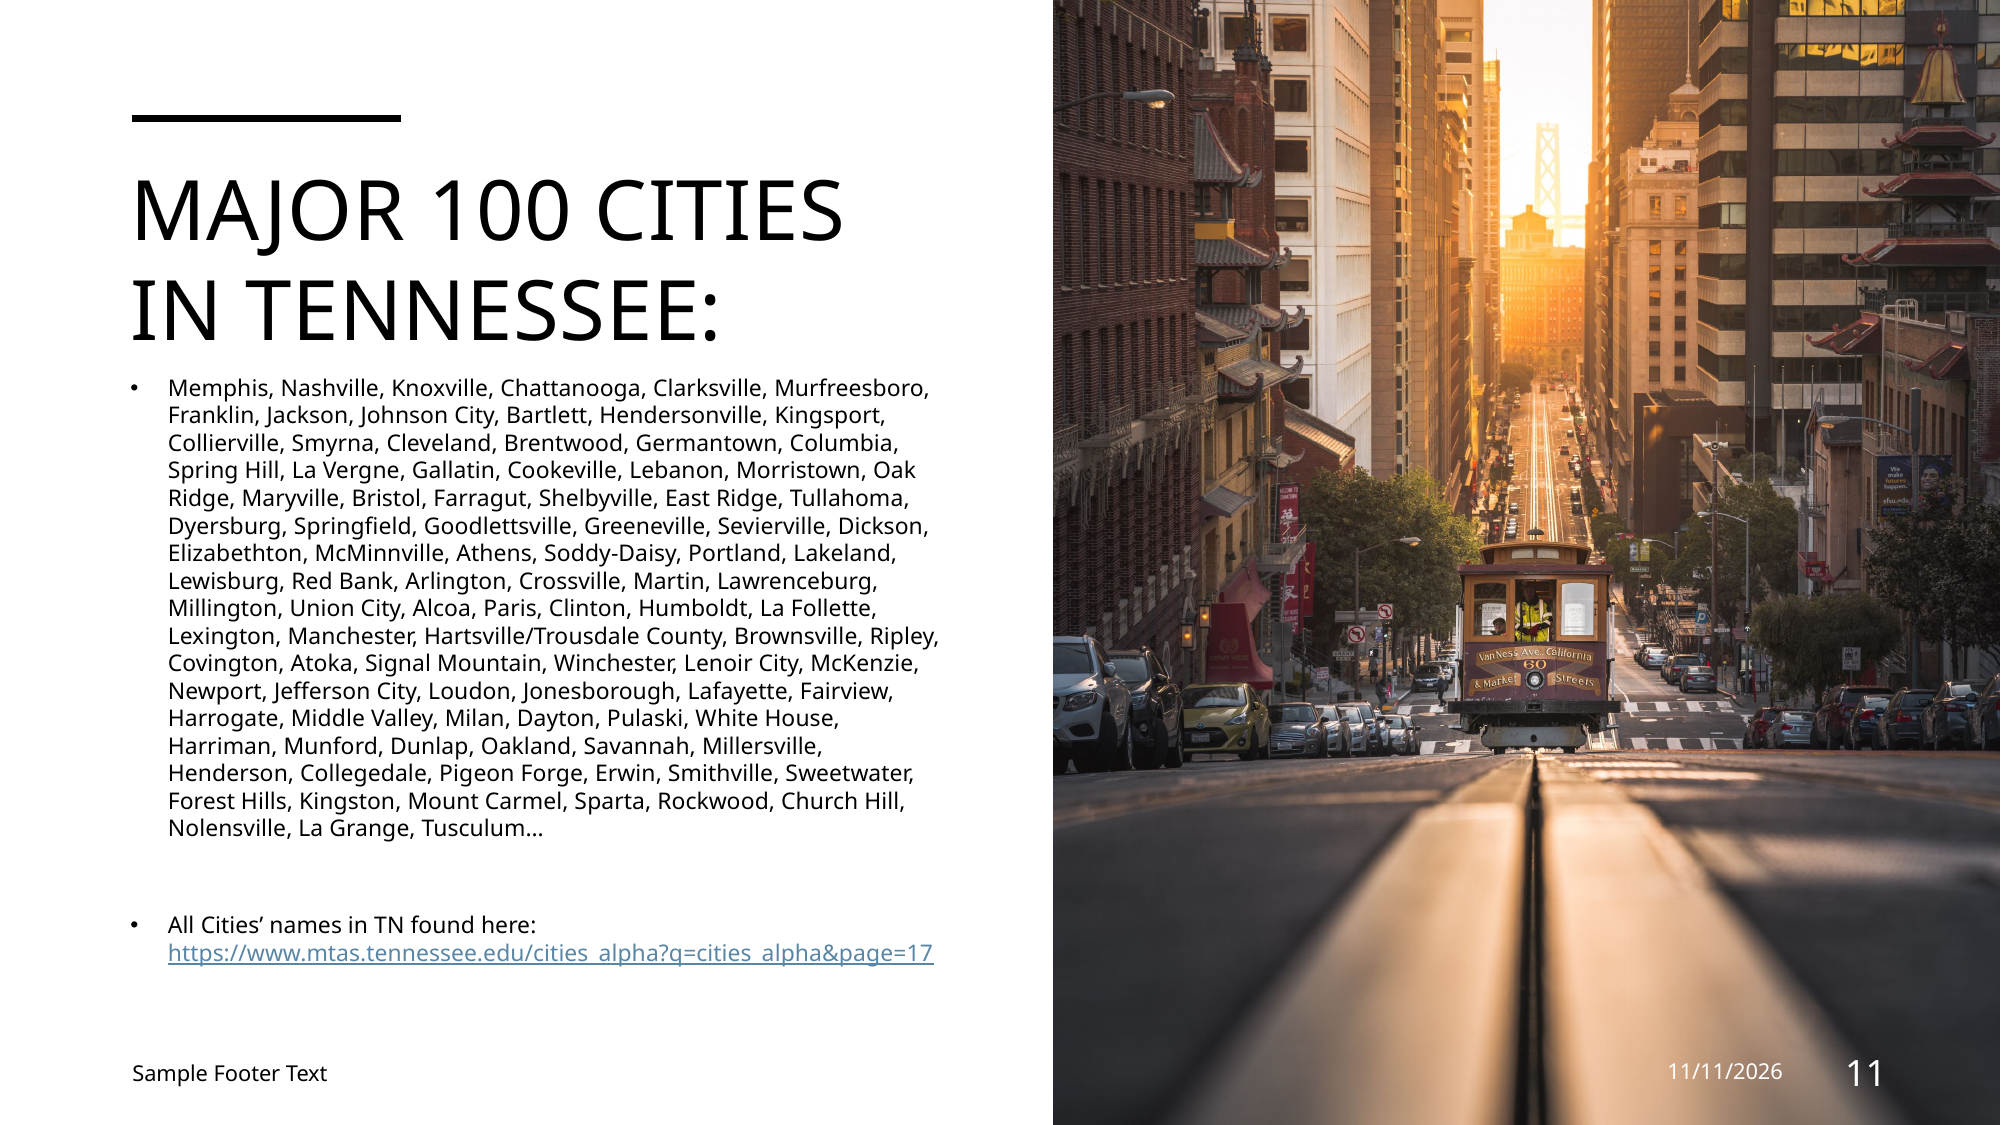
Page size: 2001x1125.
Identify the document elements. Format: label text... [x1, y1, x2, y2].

text_box [0, 0, 1053, 1125]
footer Sample Footer Text [117, 1042, 862, 1103]
title major 100 cities in Tennessee: [115, 149, 968, 366]
list Memphis, Nashville, Knoxville, Chattanooga, Clarksville, Murfreesboro, Franklin, Jackson, Johnson City, Bartlett, Hendersonville, Kingsport, Collierville, Smyrna, Cleveland, Brentwood, Germantown, Columbia, Spring Hill, La Vergne, Gallatin, Cookeville, Lebanon, Morristown, Oak Ridge, Maryville, Bristol, Farragut, Shelbyville, East Ridge, Tullahoma, Dyersburg, Springfield, Goodlettsville, Greeneville, Sevierville, Dickson, Elizabethton, McMinnville, Athens, Soddy-Daisy, Portland, Lakeland, Lewisburg, Red Bank, Arlington, Crossville, Martin, Lawrenceburg, Millington, Union City, Alcoa, Paris, Clinton, Humboldt, La Follette, Lexington, Manchester, Hartsville/Trousdale County, Brownsville, Ripley, Covington, Atoka, Signal Mountain, Winchester, Lenoir City, McKenzie, Newport, Jefferson City, Loudon, Jonesborough, Lafayette, Fairview, Harrogate, Middle Valley, Milan, Dayton, Pulaski, White House, Harriman, Munford, Dunlap, Oakland, Savannah, Millersville, Henderson, Collegedale, Pigeon Forge, Erwin, Smithville, Sweetwater, Forest Hills, Kingston, Mount Carmel, Sparta, Rockwood, Church Hill, Nolensville, La Grange, Tusculum… All Cities’ names in TN found here: https://www.mtas.tennessee.edu/cities_alpha?q=cities_alpha&page=17 [115, 366, 968, 1011]
picture [1053, 0, 2000, 1125]
